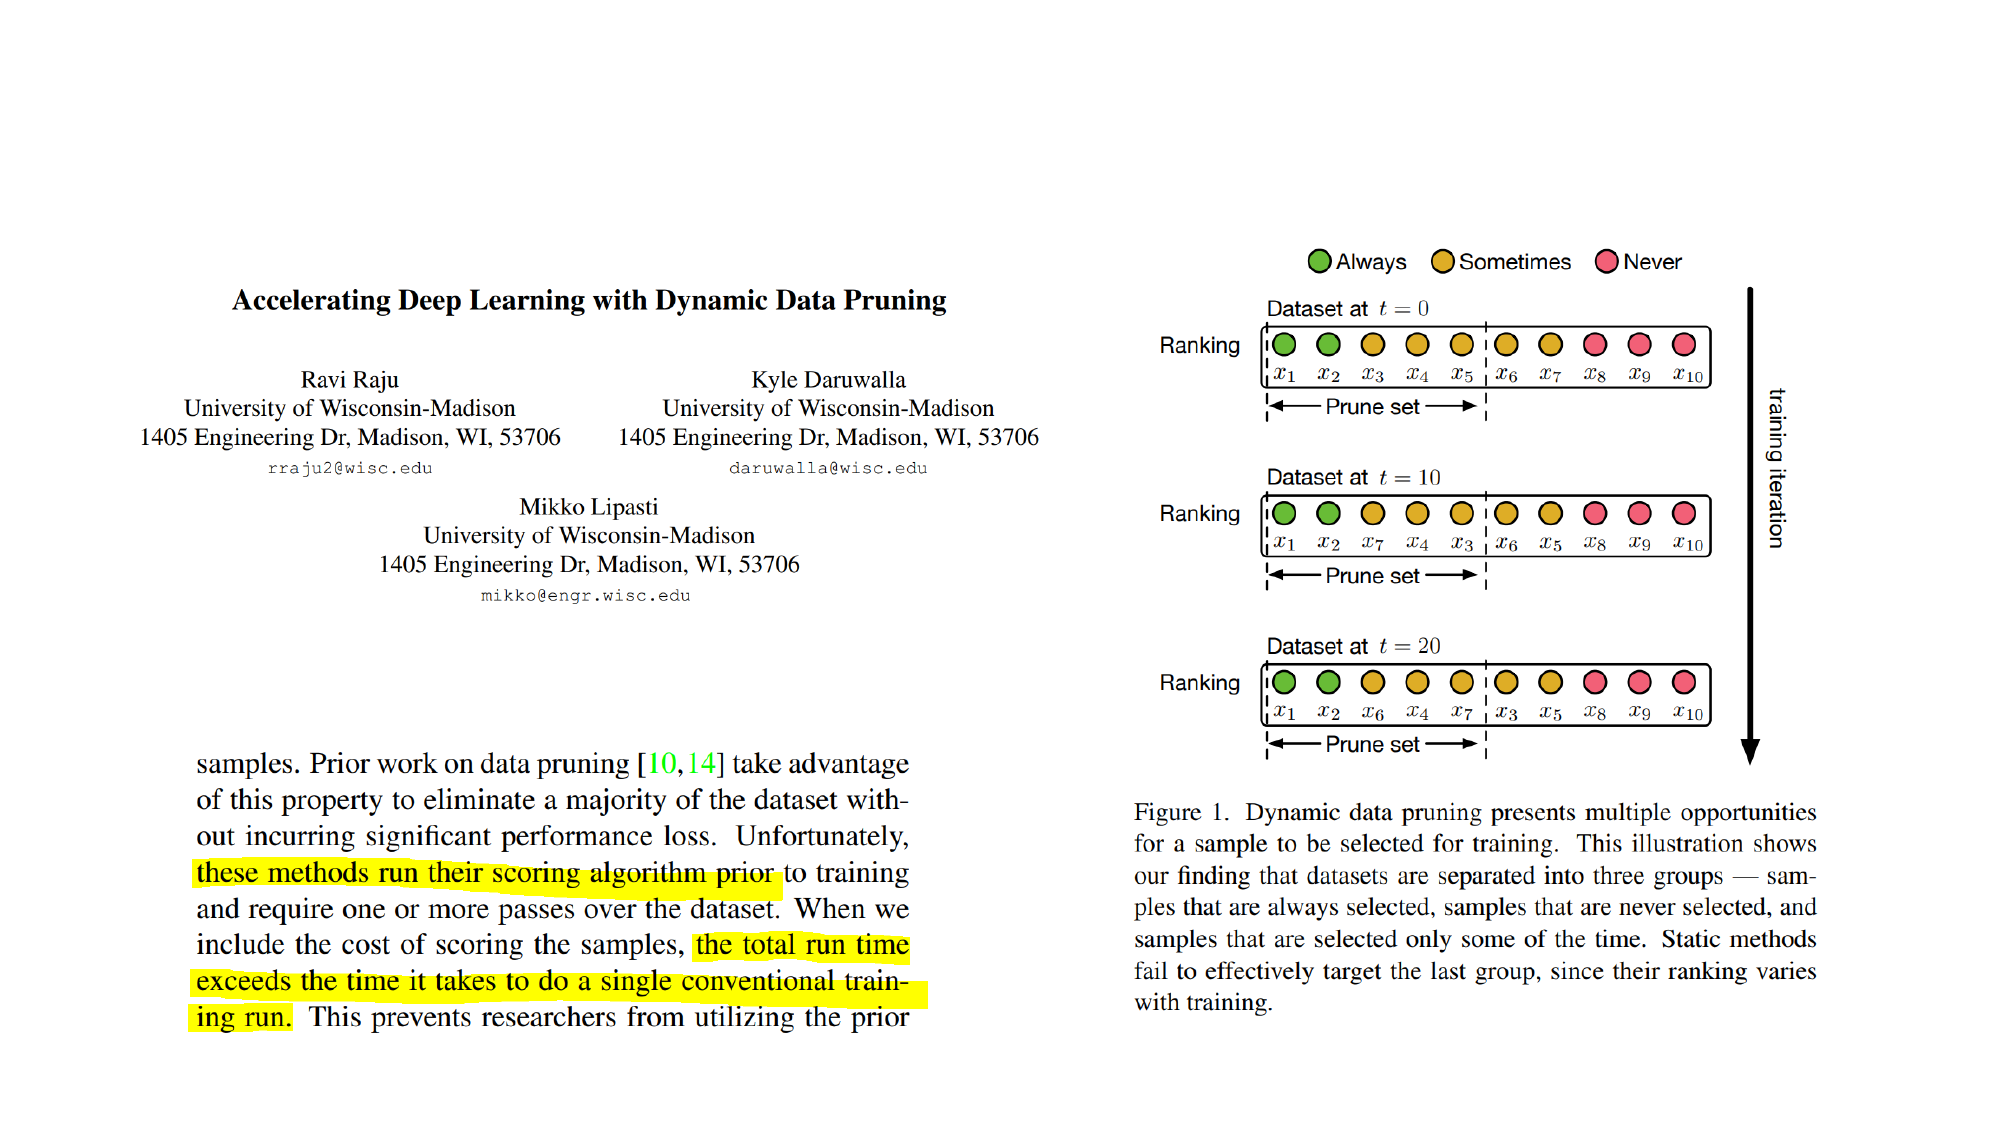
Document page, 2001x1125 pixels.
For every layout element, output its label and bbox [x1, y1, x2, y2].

picture [1118, 203, 1846, 1035]
picture [188, 745, 928, 1035]
list [127, 253, 1078, 620]
